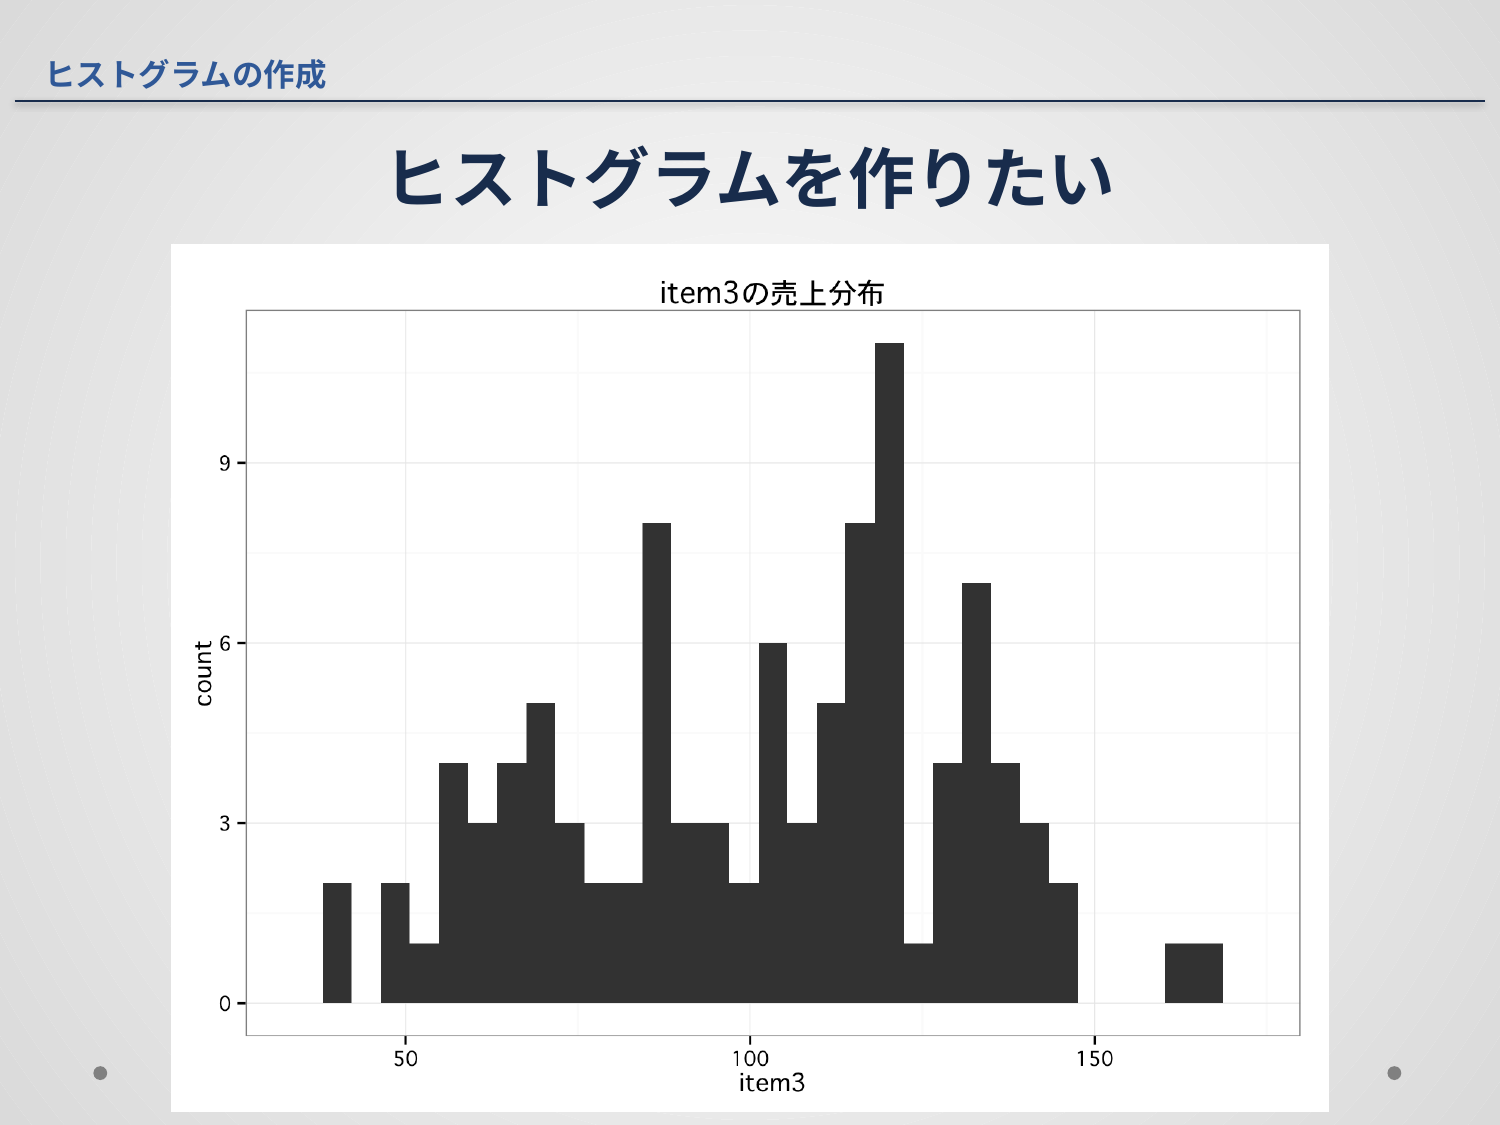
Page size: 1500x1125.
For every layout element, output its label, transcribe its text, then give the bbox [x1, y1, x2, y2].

title ヒストグラムの作成 [29, 9, 1471, 97]
text_box ヒストグラムを作りたい [28, 129, 1471, 225]
picture [171, 243, 1329, 1112]
